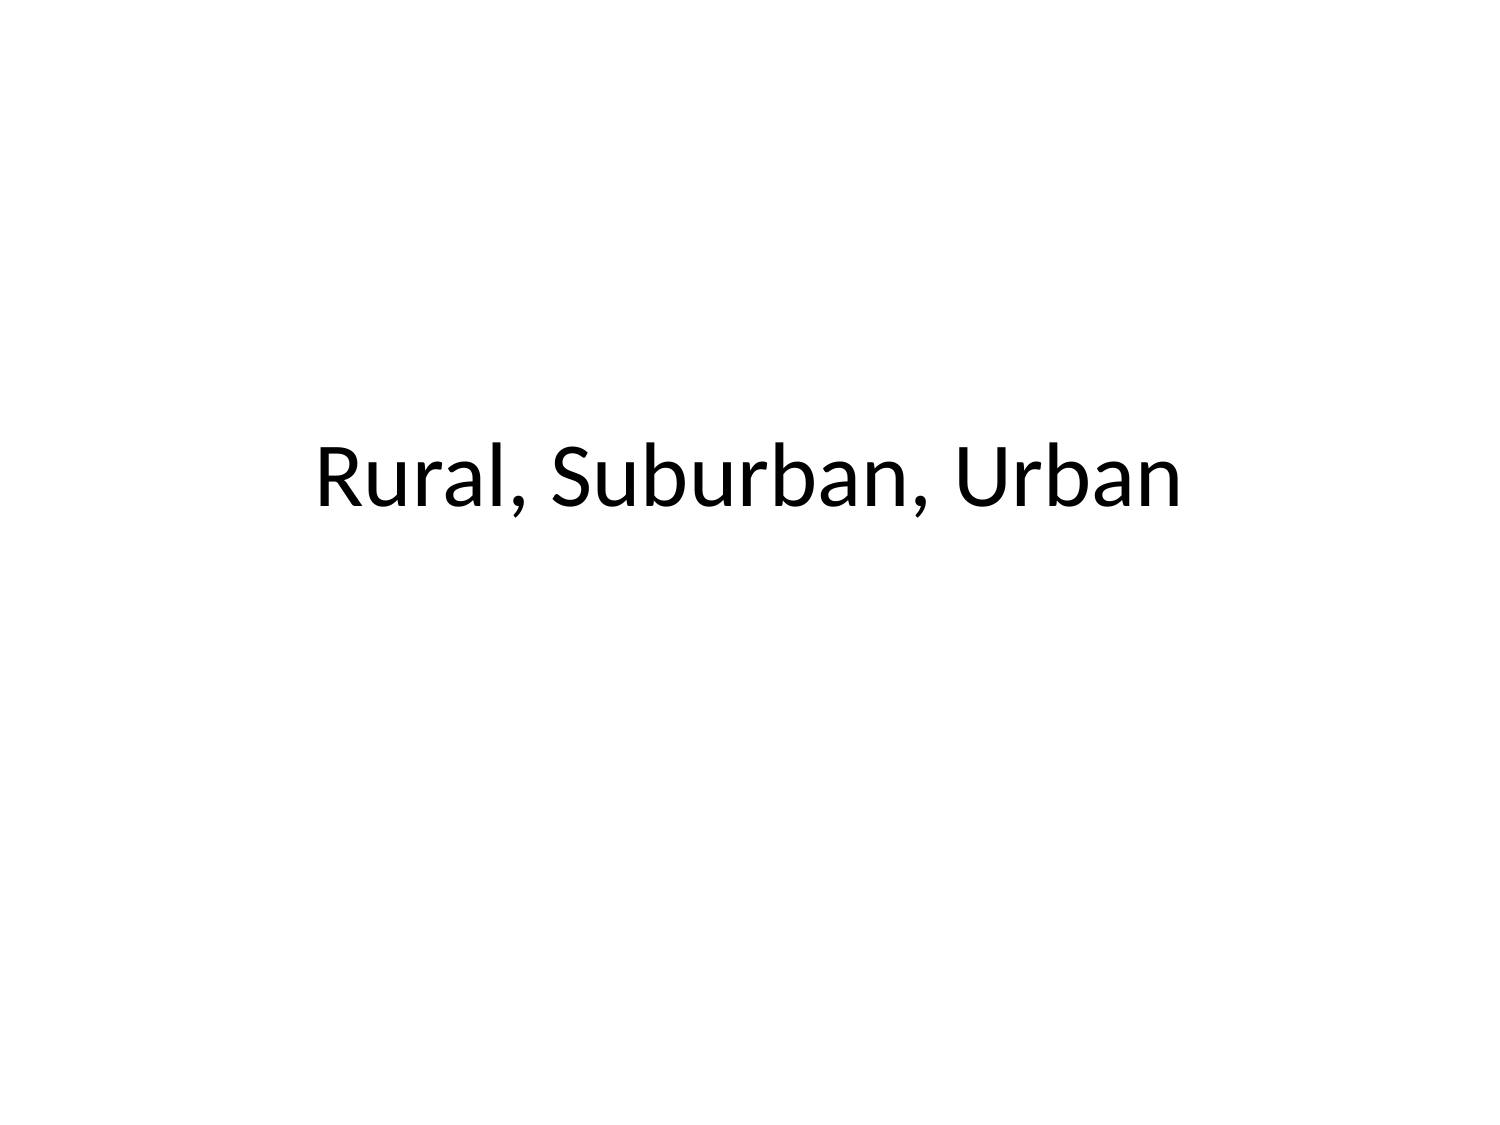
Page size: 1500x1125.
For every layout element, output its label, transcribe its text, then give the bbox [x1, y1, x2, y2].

title Rural, Suburban, Urban [112, 349, 1388, 591]
